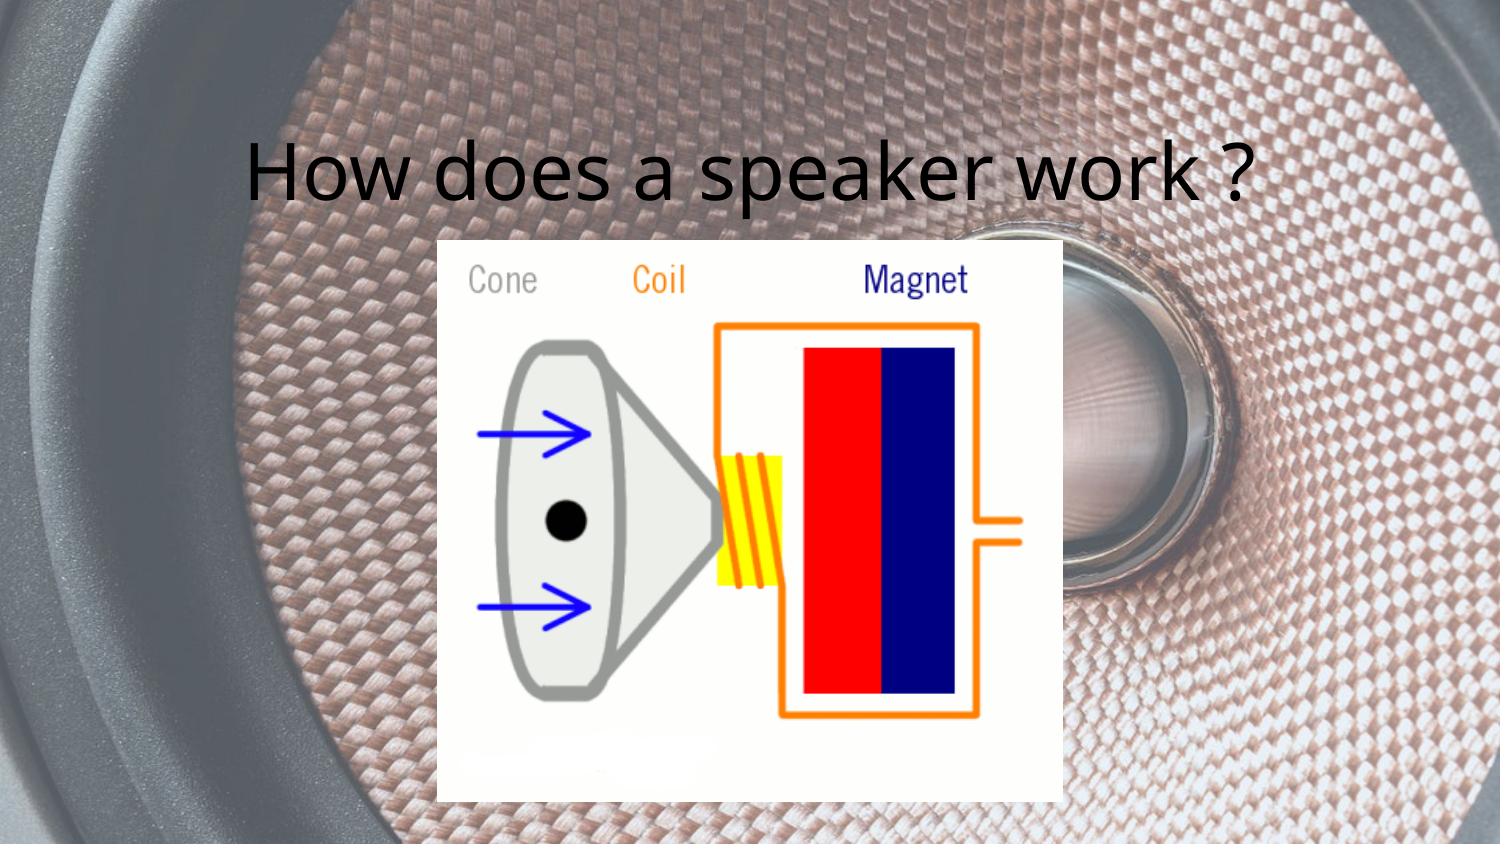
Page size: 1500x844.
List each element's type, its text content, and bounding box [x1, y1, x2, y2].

picture [0, 0, 1500, 844]
title How does a speaker work ? [111, 106, 1389, 201]
